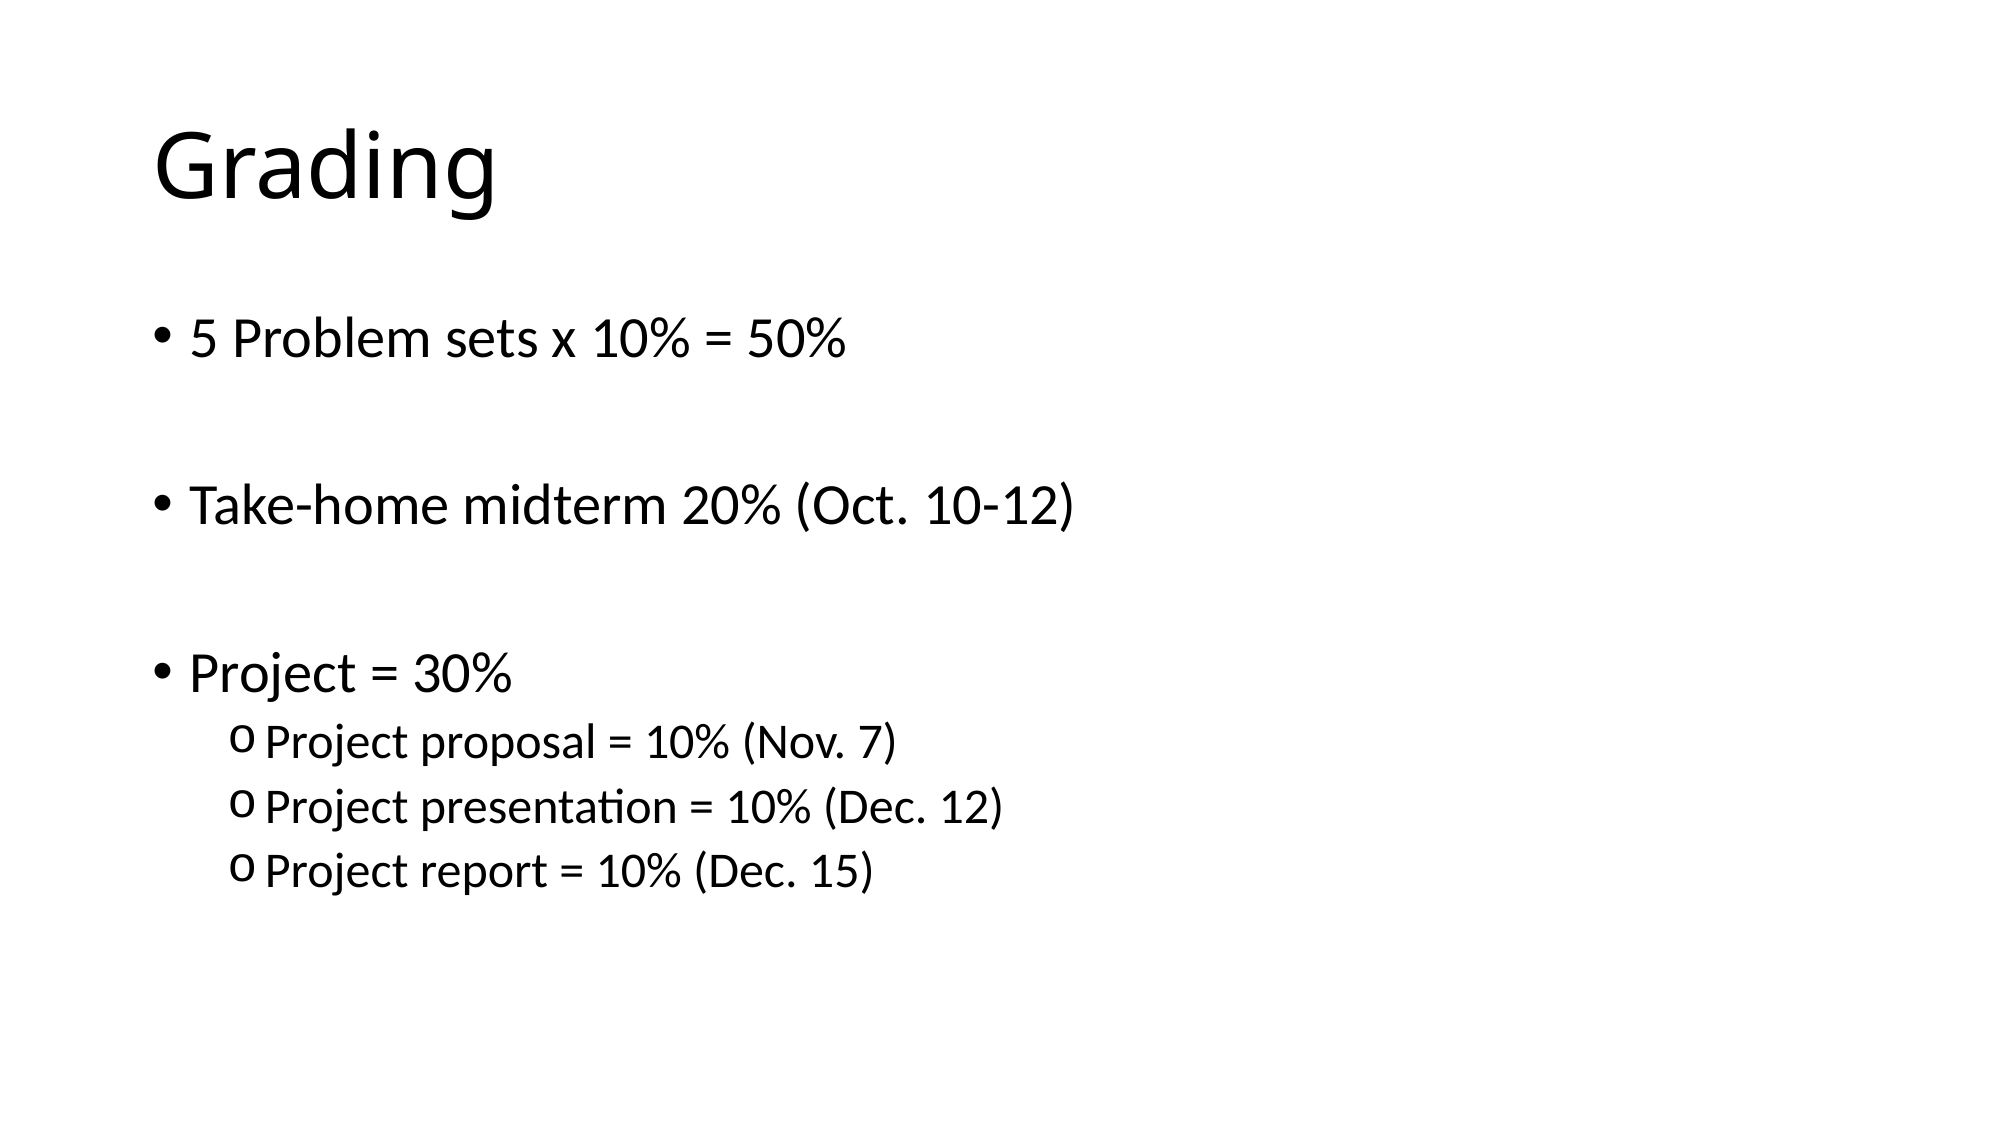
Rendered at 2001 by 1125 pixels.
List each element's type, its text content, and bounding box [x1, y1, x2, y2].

list 5 Problem sets x 10% = 50% Take-home midterm 20% (Oct. 10-12) Project = 30% Project proposal = 10% (Nov. 7) Project presentation = 10% (Dec. 12) Project report = 10% (Dec. 15) [137, 299, 1863, 1014]
title Grading [137, 59, 1863, 278]
